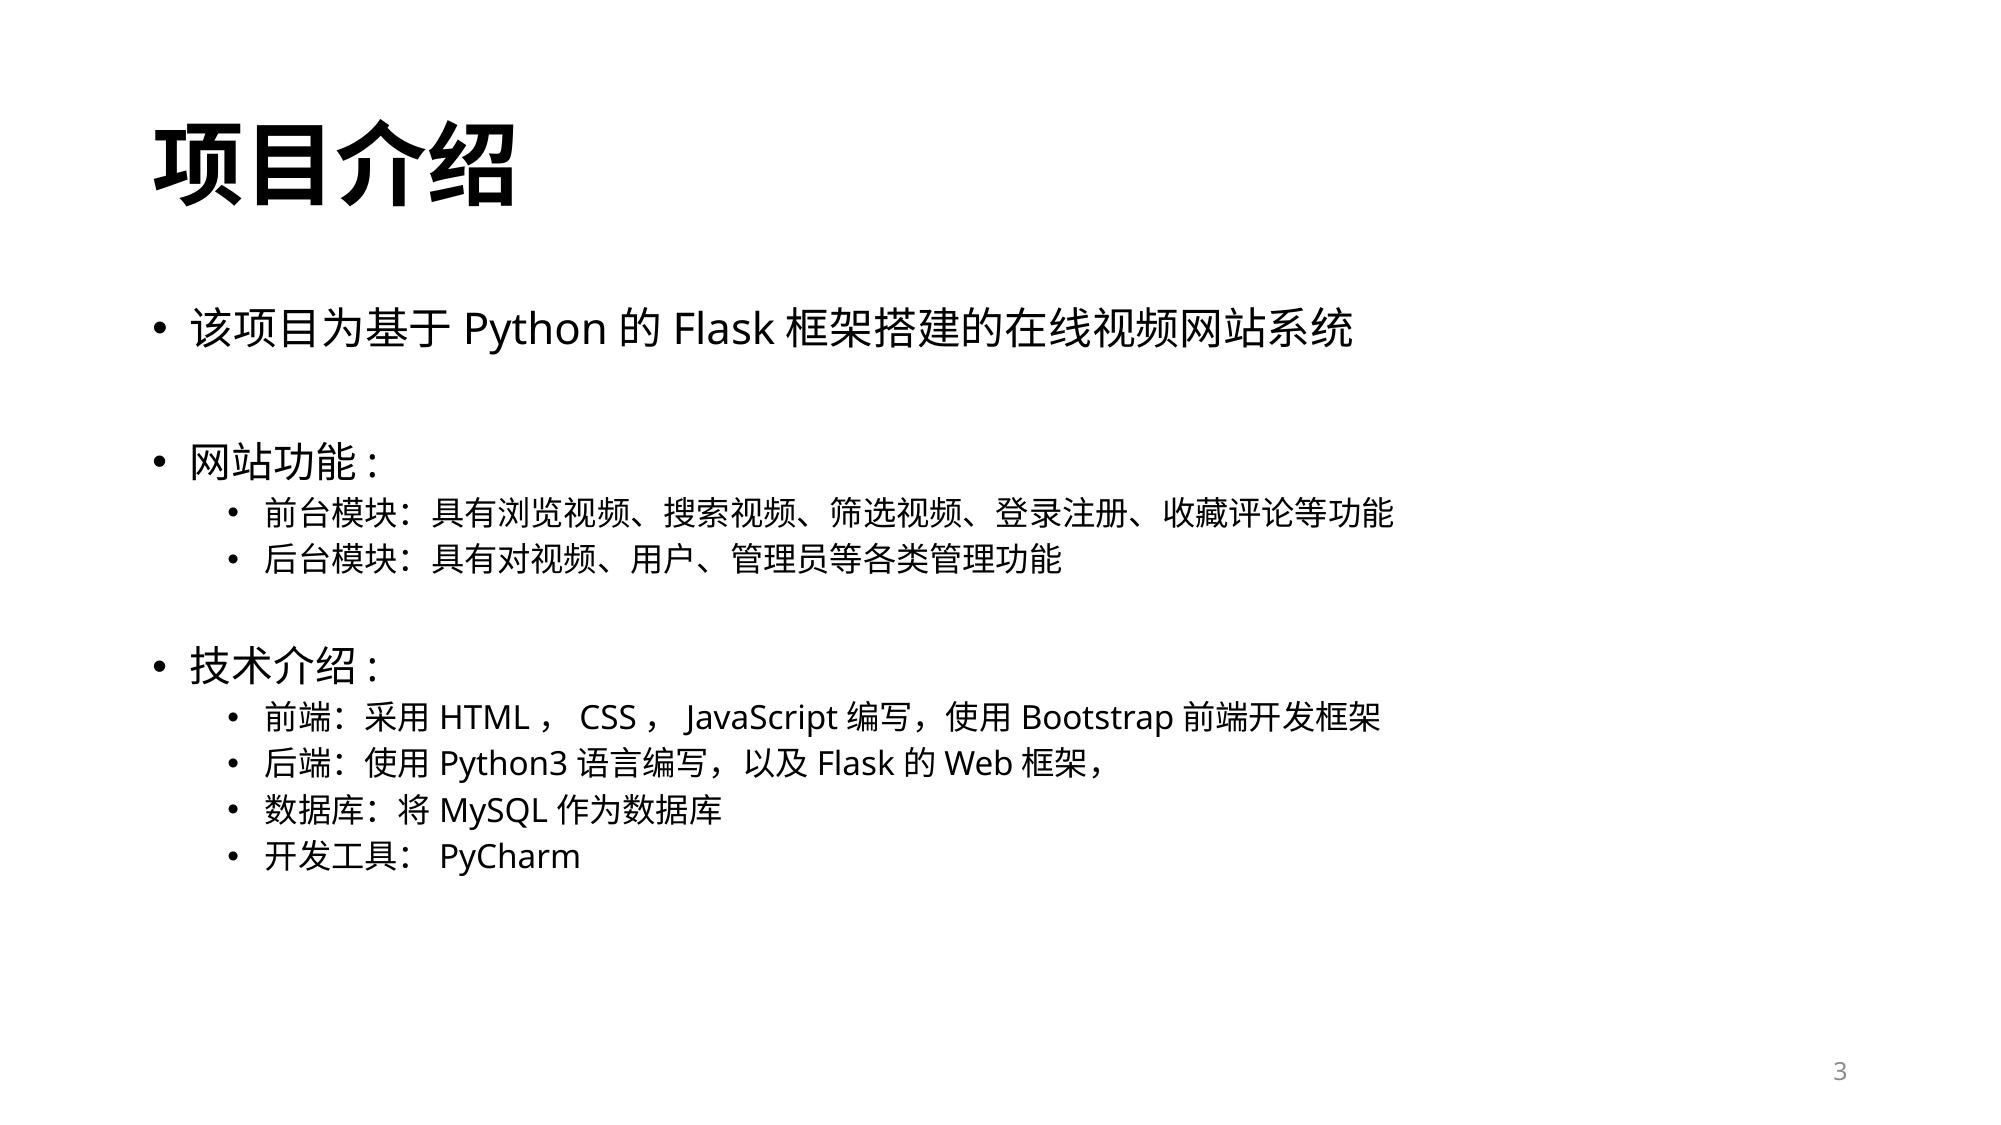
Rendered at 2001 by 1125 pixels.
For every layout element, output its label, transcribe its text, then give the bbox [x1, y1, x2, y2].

title 项目介绍 [137, 59, 1863, 278]
list 该项目为基于Python的Flask框架搭建的在线视频网站系统 网站功能: 前台模块：具有浏览视频、搜索视频、筛选视频、登录注册、收藏评论等功能 后台模块：具有对视频、用户、管理员等各类管理功能 技术介绍: 前端：采用HTML，CSS，JavaScript编写，使用Bootstrap前端开发框架 后端：使用Python3语言编写，以及Flask的Web框架， 数据库：将MySQL作为数据库 开发工具：PyCharm [137, 299, 1863, 1014]
slide_number 3 [1412, 1042, 1863, 1103]
